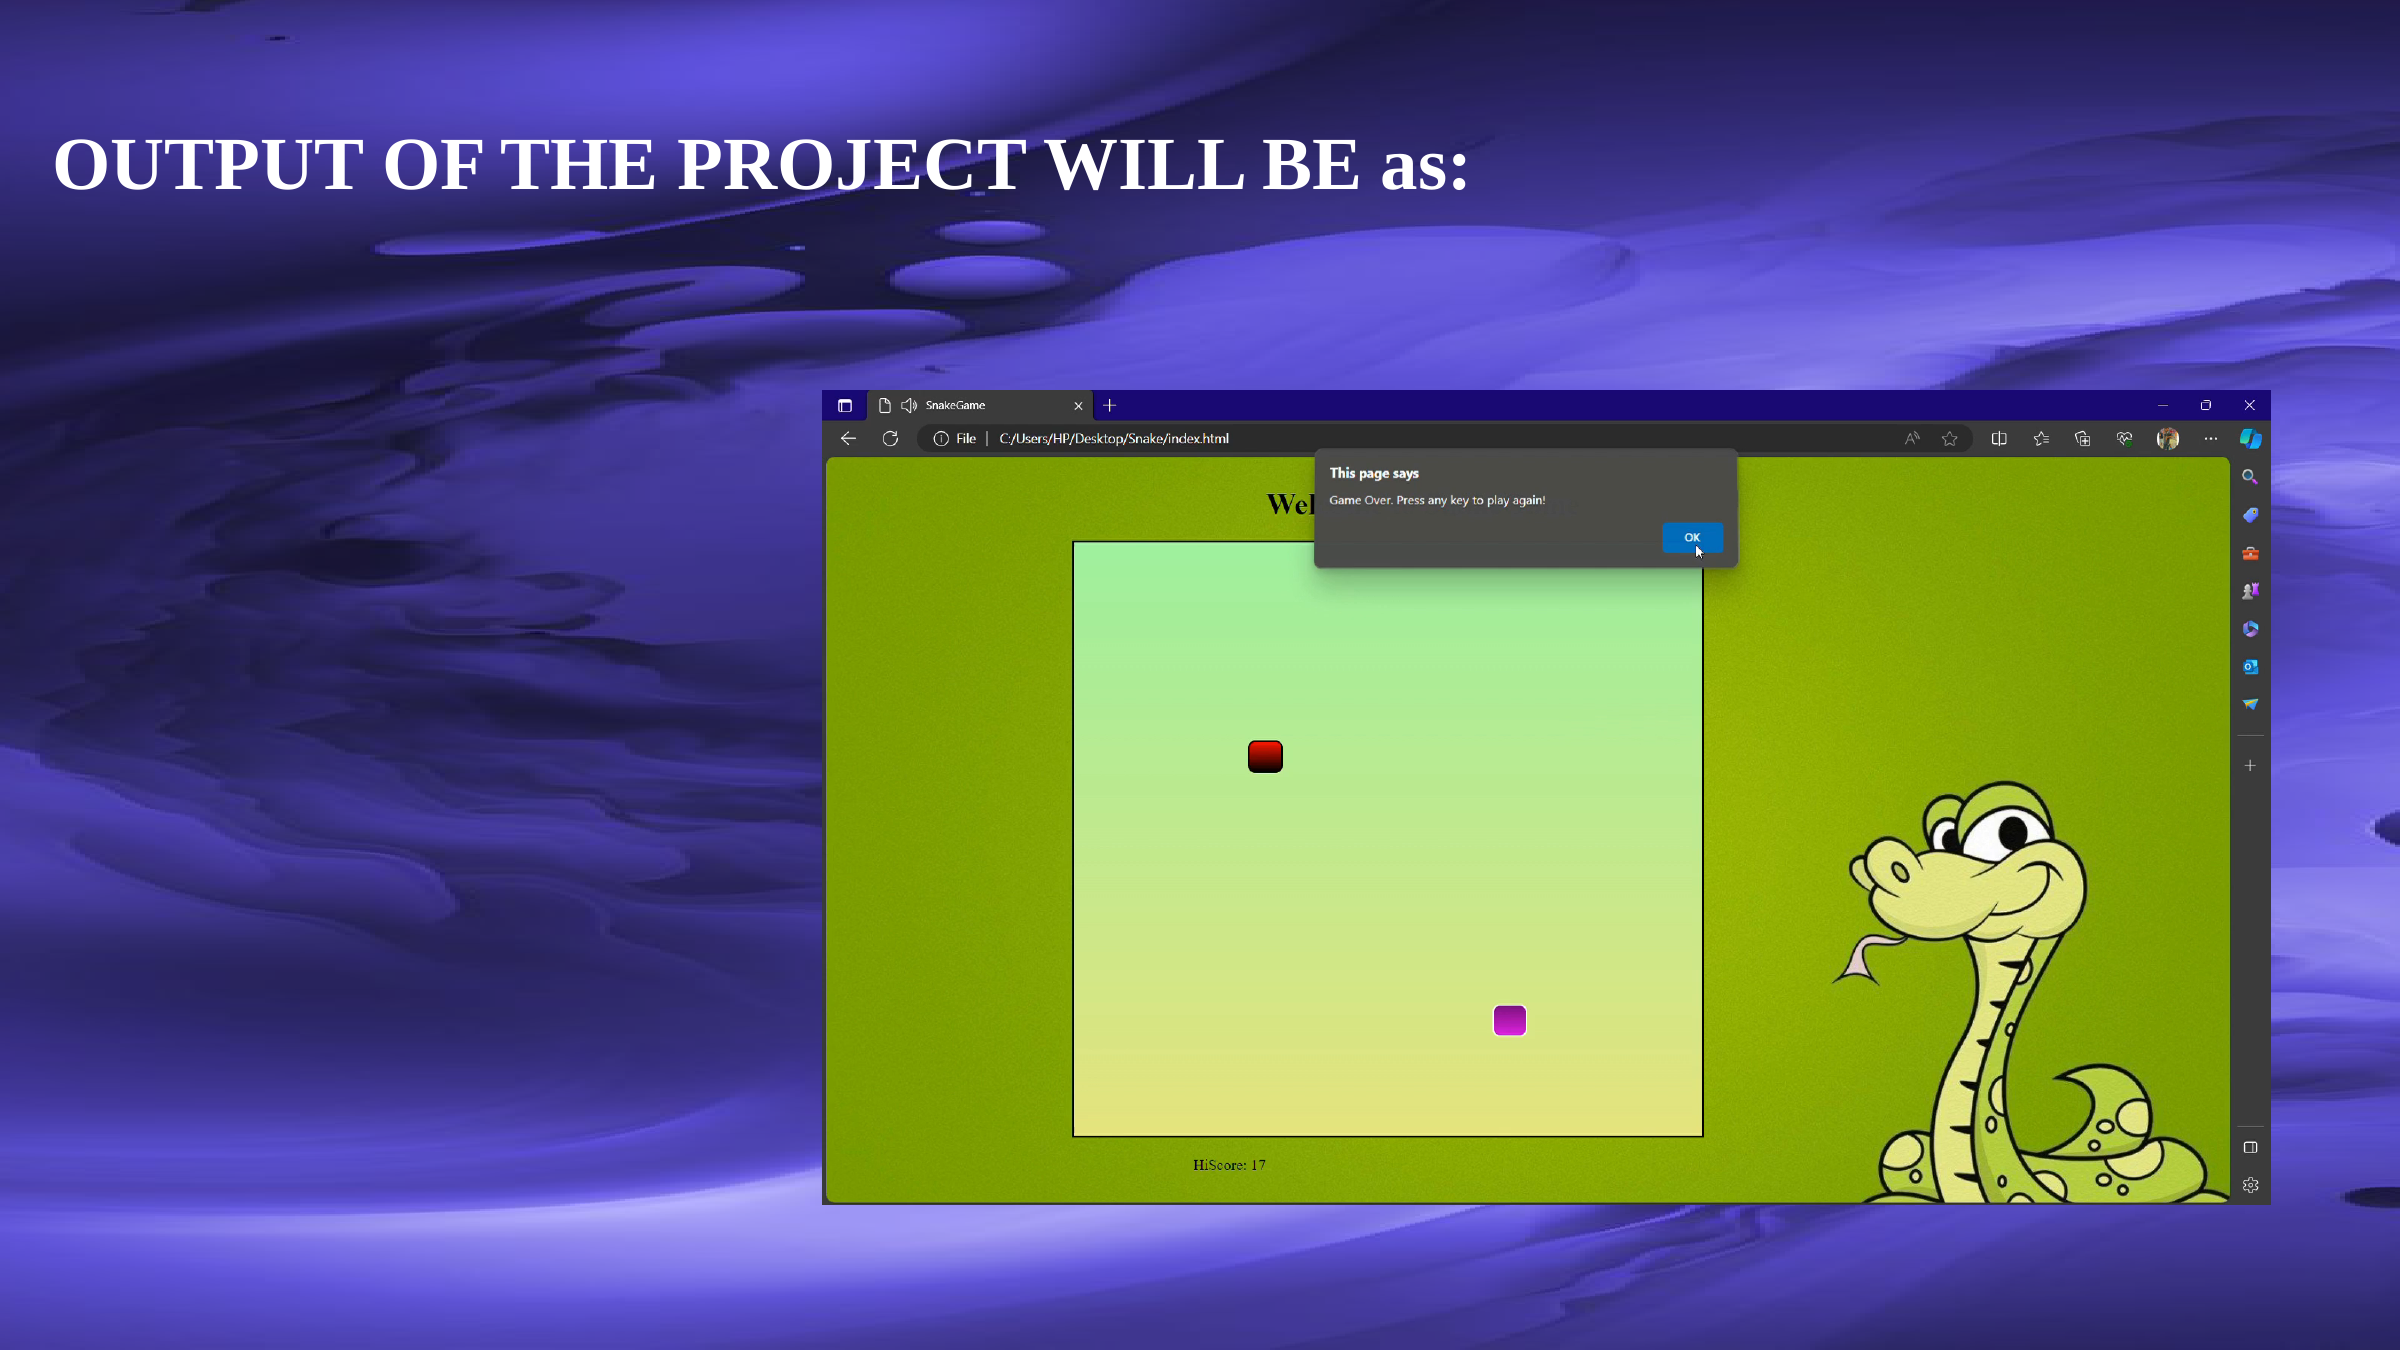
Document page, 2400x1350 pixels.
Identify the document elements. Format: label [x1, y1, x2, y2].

picture [0, 0, 2400, 1350]
text_box [821, 389, 2272, 1206]
